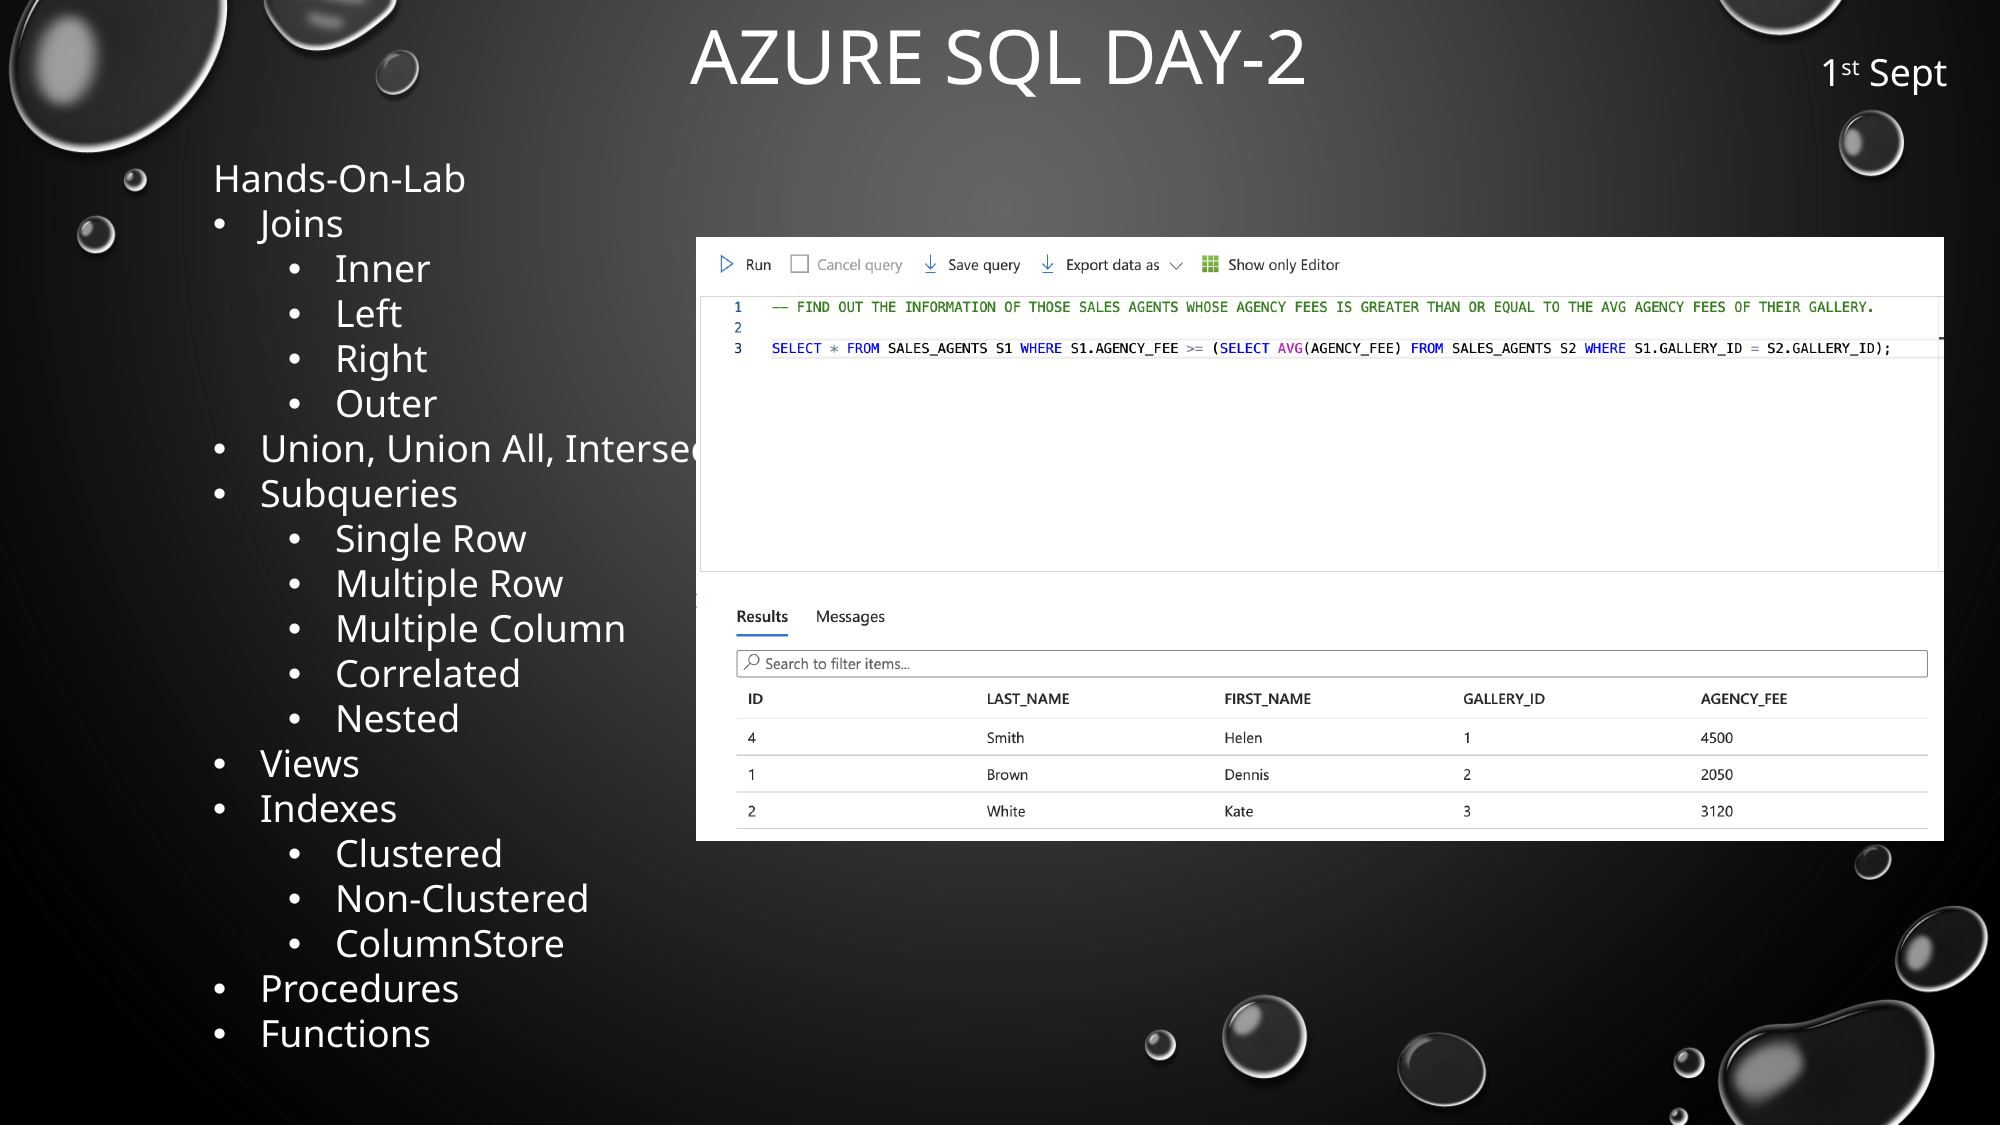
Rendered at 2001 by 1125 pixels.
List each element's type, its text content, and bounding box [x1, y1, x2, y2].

picture [0, 0, 2000, 1125]
text_box Azure SQL DAY-2 [415, 6, 1585, 114]
text_box 1st Sept [1805, 42, 2000, 147]
text_box Hands-On-Lab Joins Inner Left Right Outer Union, Union All, Intersect Subqueries Single Row Multiple Row Multiple Column Correlated Nested Views Indexes Clustered Non-Clustered ColumnStore Procedures Functions [198, 148, 764, 1063]
